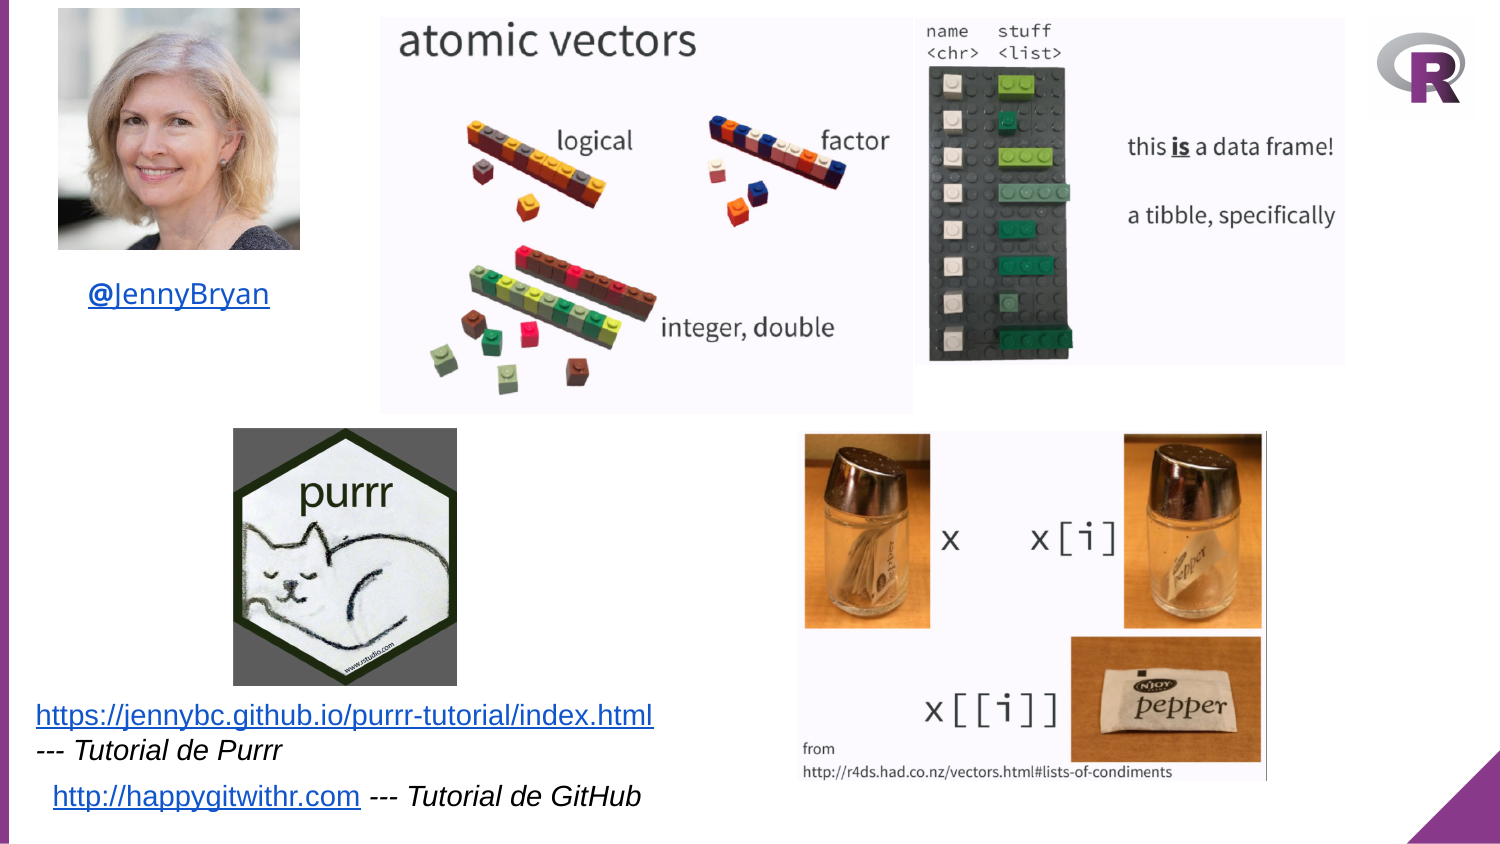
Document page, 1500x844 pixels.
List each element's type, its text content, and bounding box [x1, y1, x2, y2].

picture [57, 8, 301, 251]
text_box http://happygitwithr.com --- Tutorial de GitHub [37, 770, 657, 820]
picture [380, 16, 913, 414]
picture [915, 18, 1346, 366]
picture [796, 431, 1267, 781]
picture [1367, 14, 1475, 122]
text_box https://jennybc.github.io/purrr-tutorial/index.html --- Tutorial de Purrr [20, 688, 669, 774]
picture [233, 427, 457, 687]
text_box @JennyBryan [73, 268, 285, 323]
